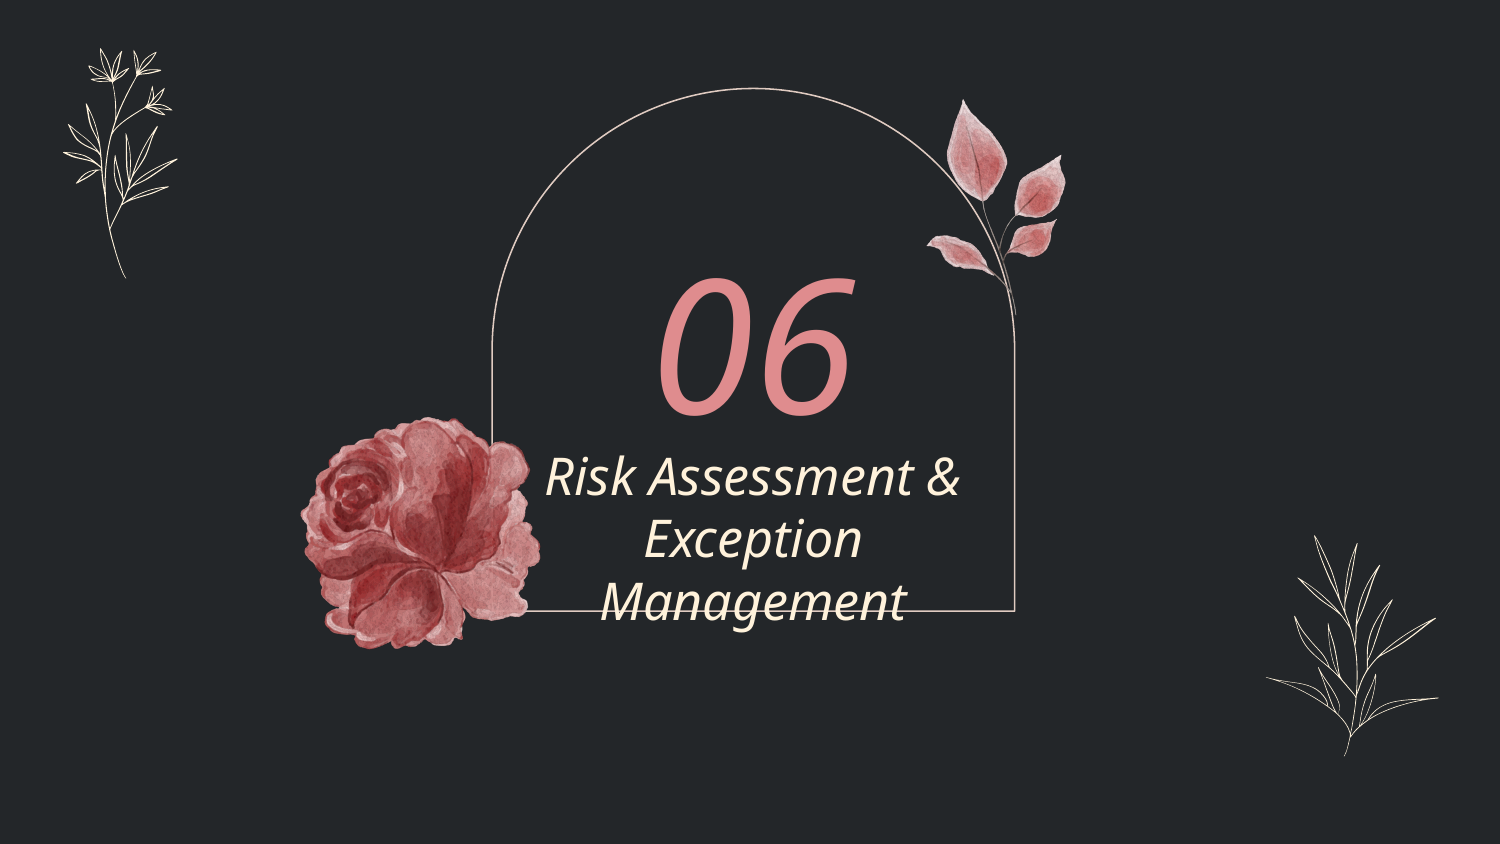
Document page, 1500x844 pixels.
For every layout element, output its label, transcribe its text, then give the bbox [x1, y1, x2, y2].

picture [870, 72, 1121, 333]
text_box [551, 566, 1015, 612]
text_box [492, 88, 1015, 427]
title Risk Assessment & Exception Management [551, 427, 1027, 566]
picture [261, 377, 547, 702]
title 06 [543, 212, 964, 413]
